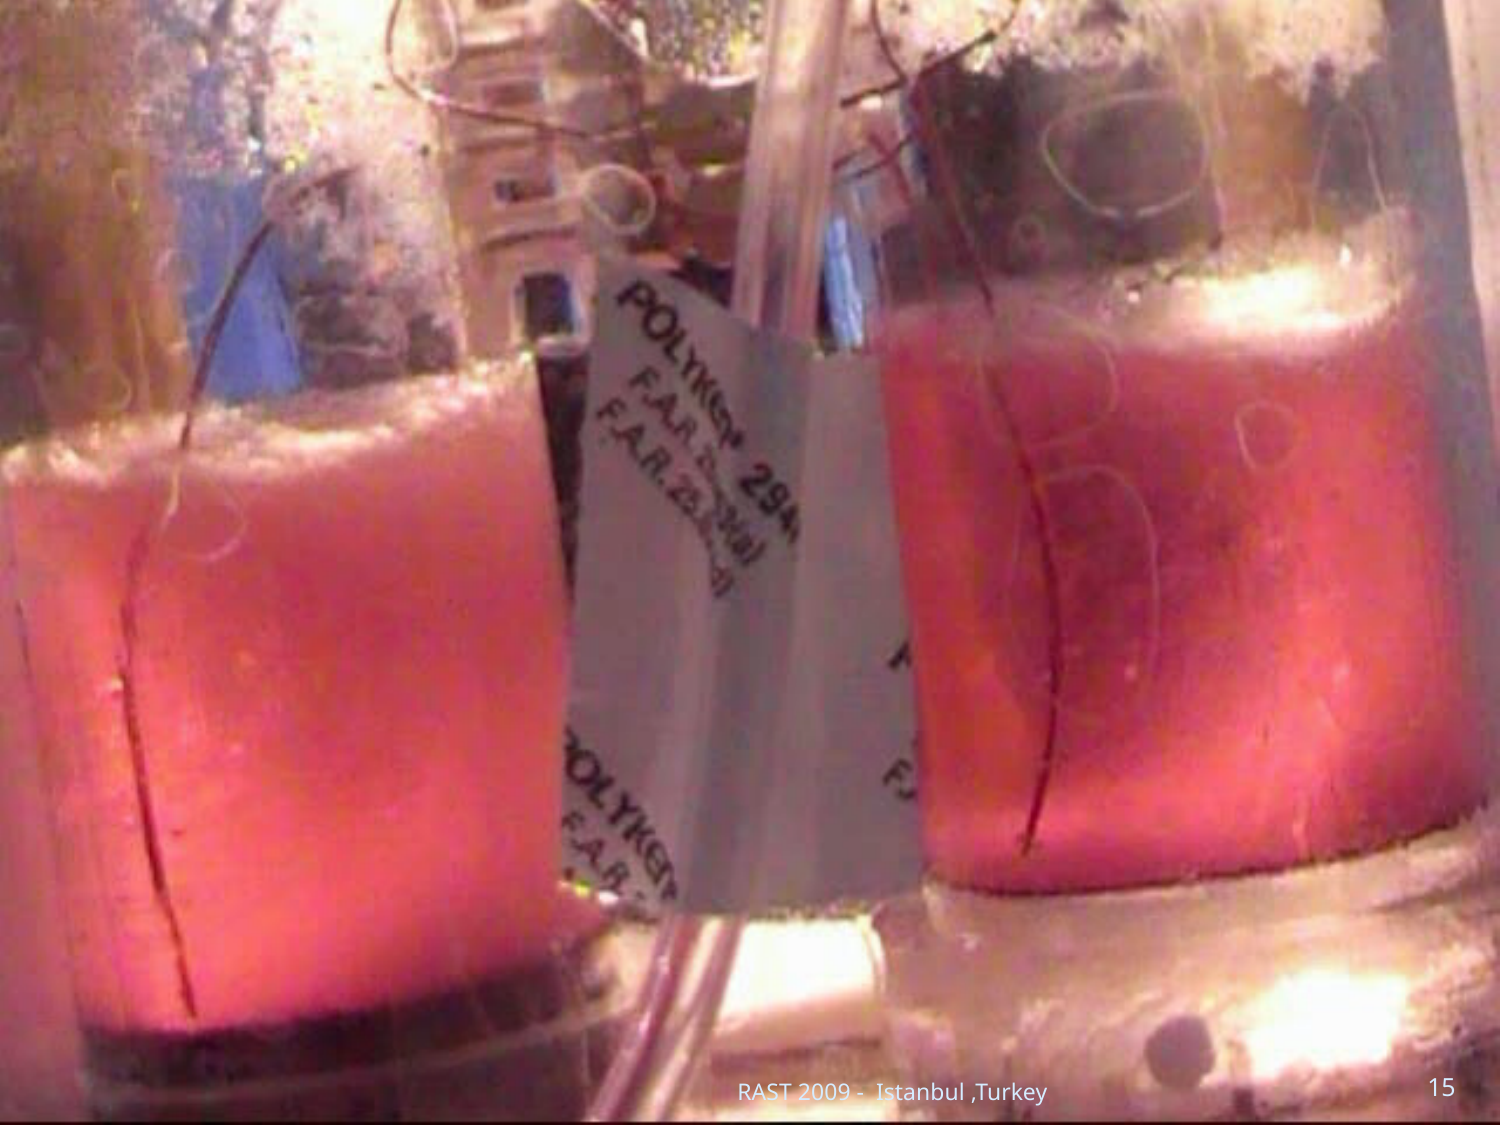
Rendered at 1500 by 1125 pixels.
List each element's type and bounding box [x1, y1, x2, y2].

text_box [0, 0, 1500, 1125]
